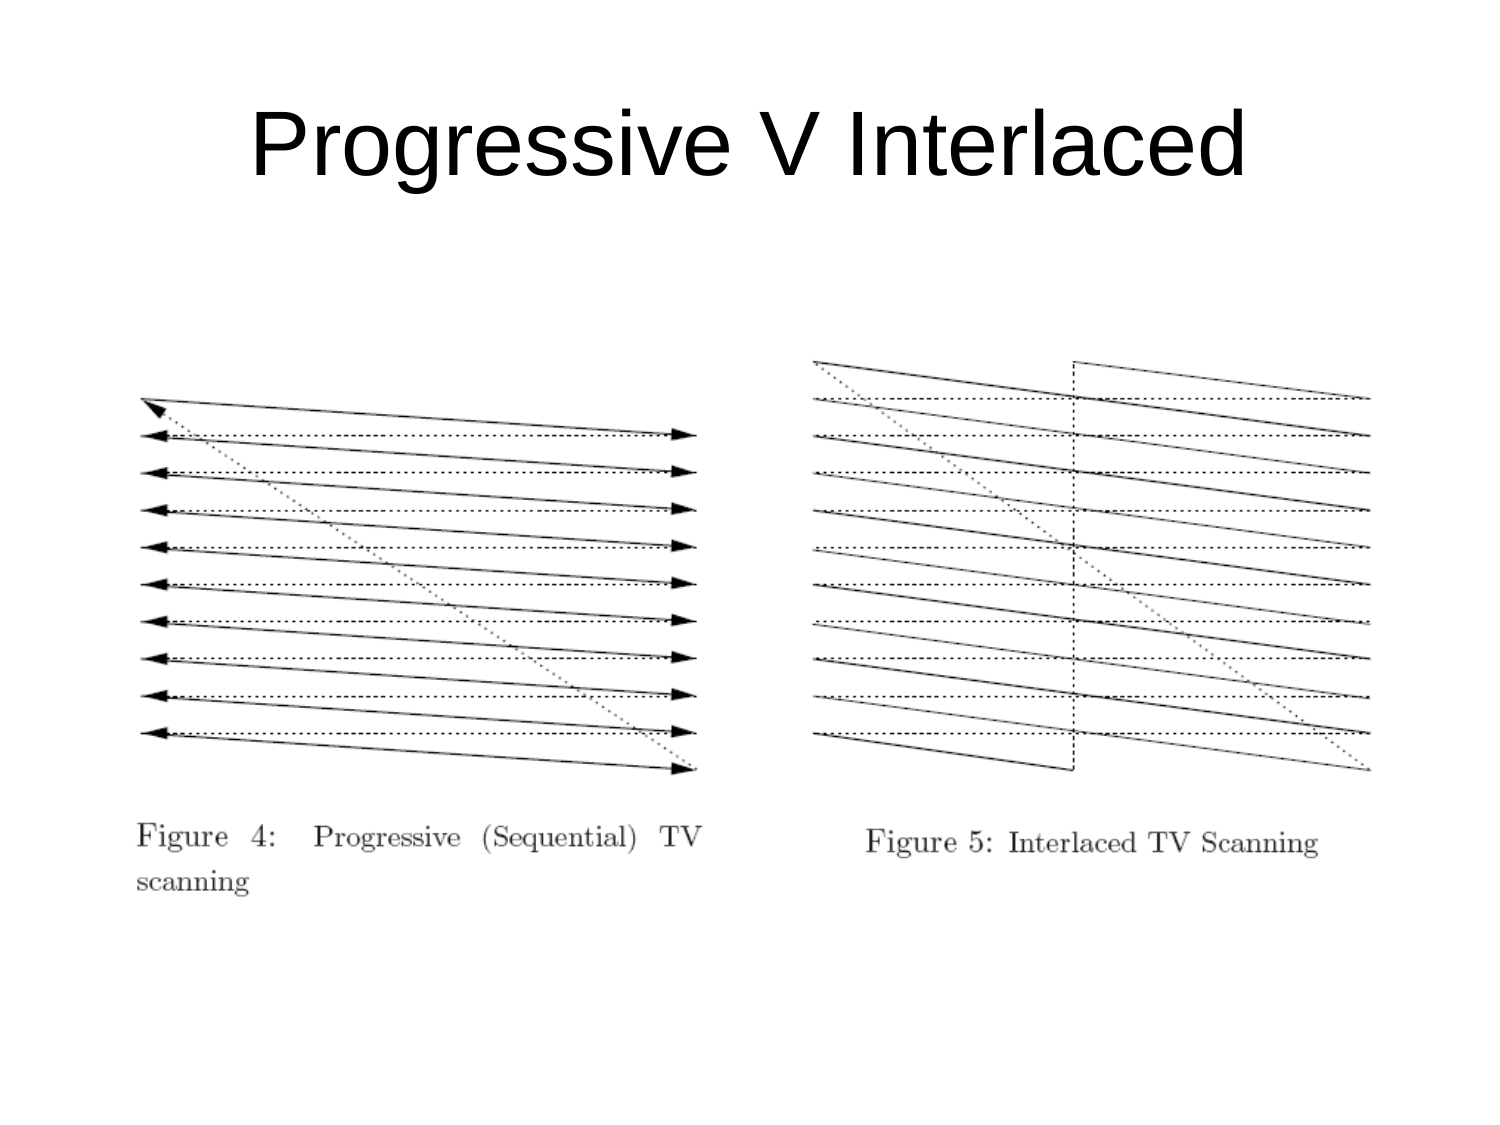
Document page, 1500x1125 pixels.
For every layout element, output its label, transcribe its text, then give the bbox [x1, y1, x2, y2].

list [85, 326, 1414, 941]
title Progressive V Interlaced [75, 45, 1425, 233]
